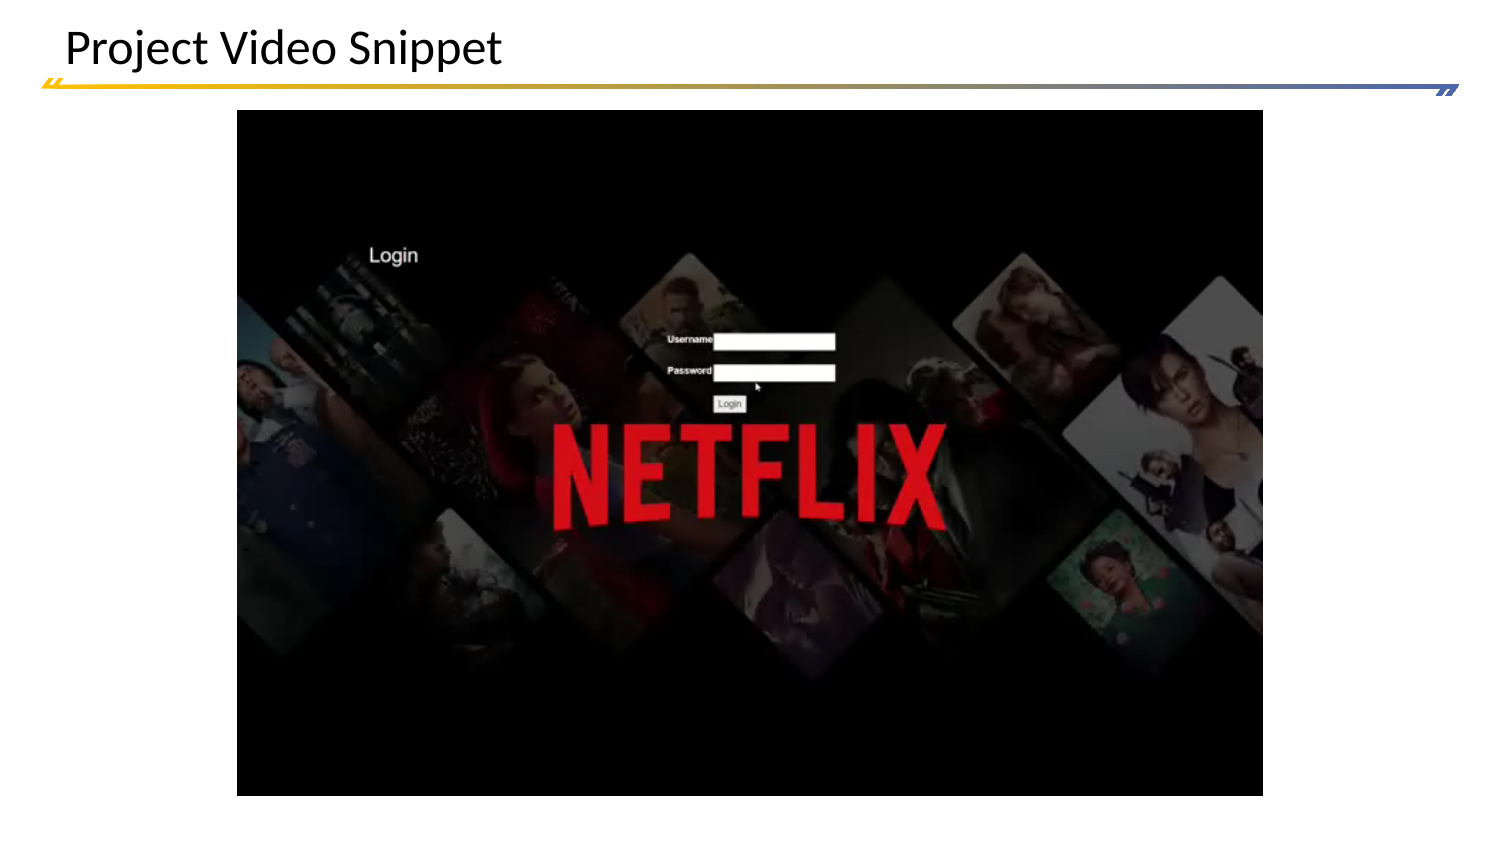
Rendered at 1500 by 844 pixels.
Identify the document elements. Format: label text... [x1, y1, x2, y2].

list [236, 109, 1264, 797]
title Project Video Snippet [50, 0, 1450, 83]
